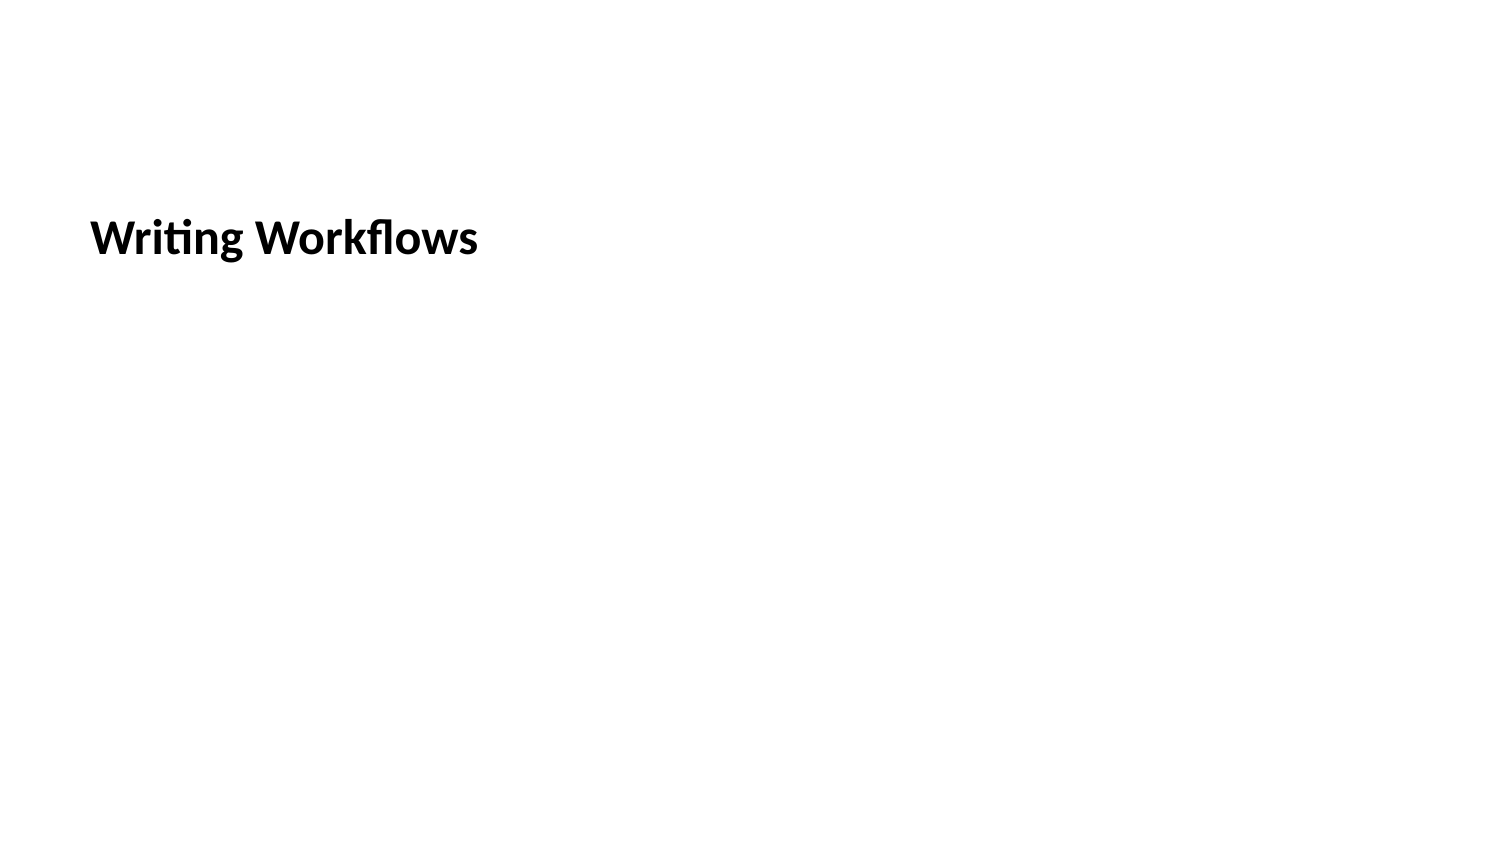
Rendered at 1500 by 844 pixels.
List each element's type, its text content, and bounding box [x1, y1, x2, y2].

list Writing Workflows [75, 196, 1425, 754]
